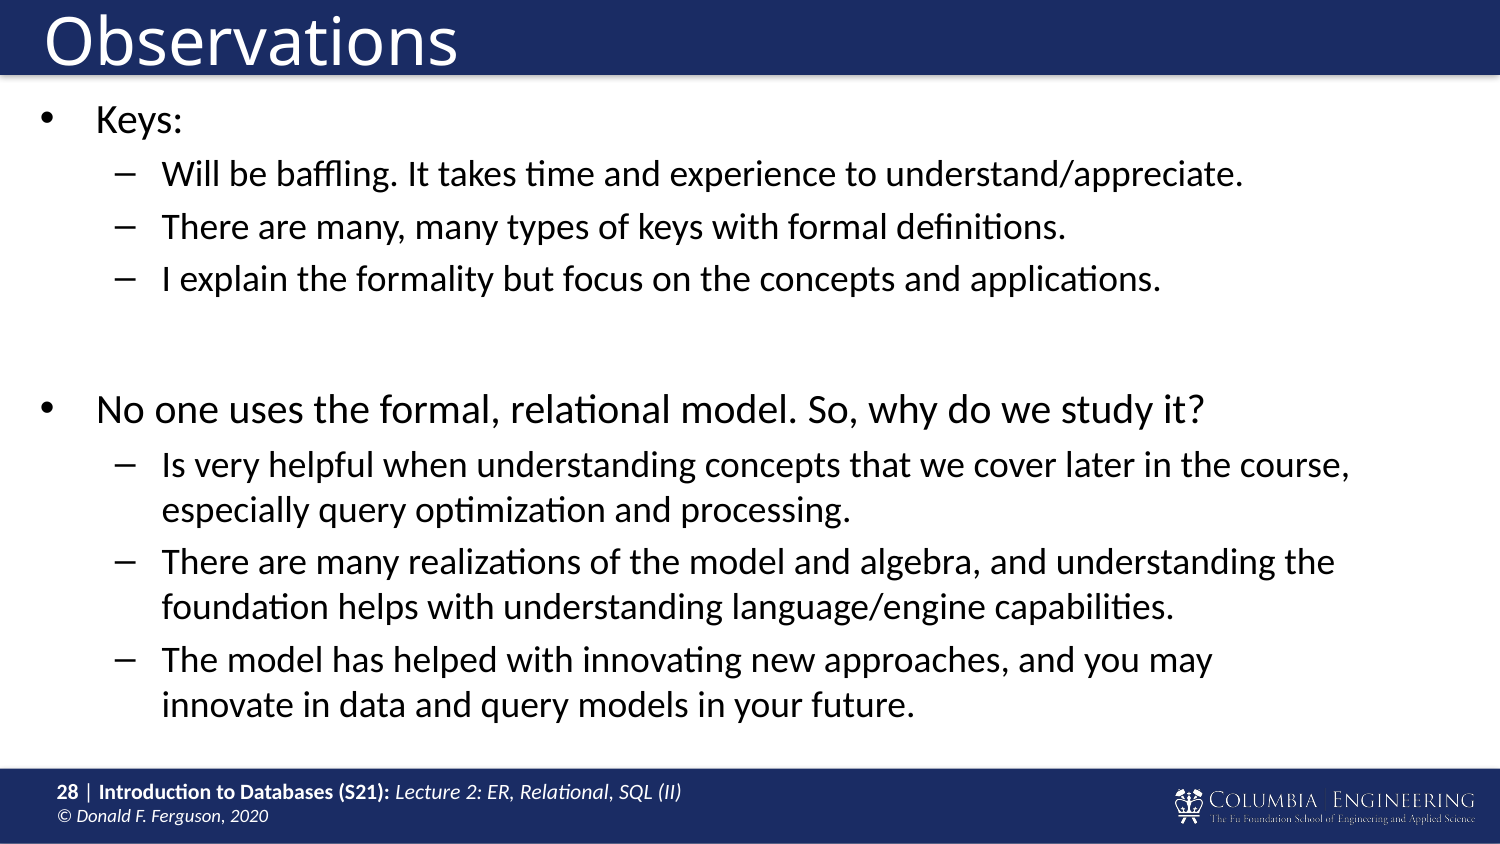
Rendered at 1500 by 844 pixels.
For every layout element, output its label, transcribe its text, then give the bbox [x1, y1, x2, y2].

title Observations [28, 0, 1450, 73]
list Keys: Will be baffling. It takes time and experience to understand/appreciate. There are many, many types of keys with formal definitions. I explain the formality but focus on the concepts and applications. No one uses the formal, relational model. So, why do we study it? Is very helpful when understanding concepts that we cover later in the course, especially query optimization and processing. There are many realizations of the model and algebra, and understanding the foundation helps with understanding language/engine capabilities. The model has helped with innovating new approaches, and you may innovate in data and query models in your future. [24, 84, 1475, 760]
